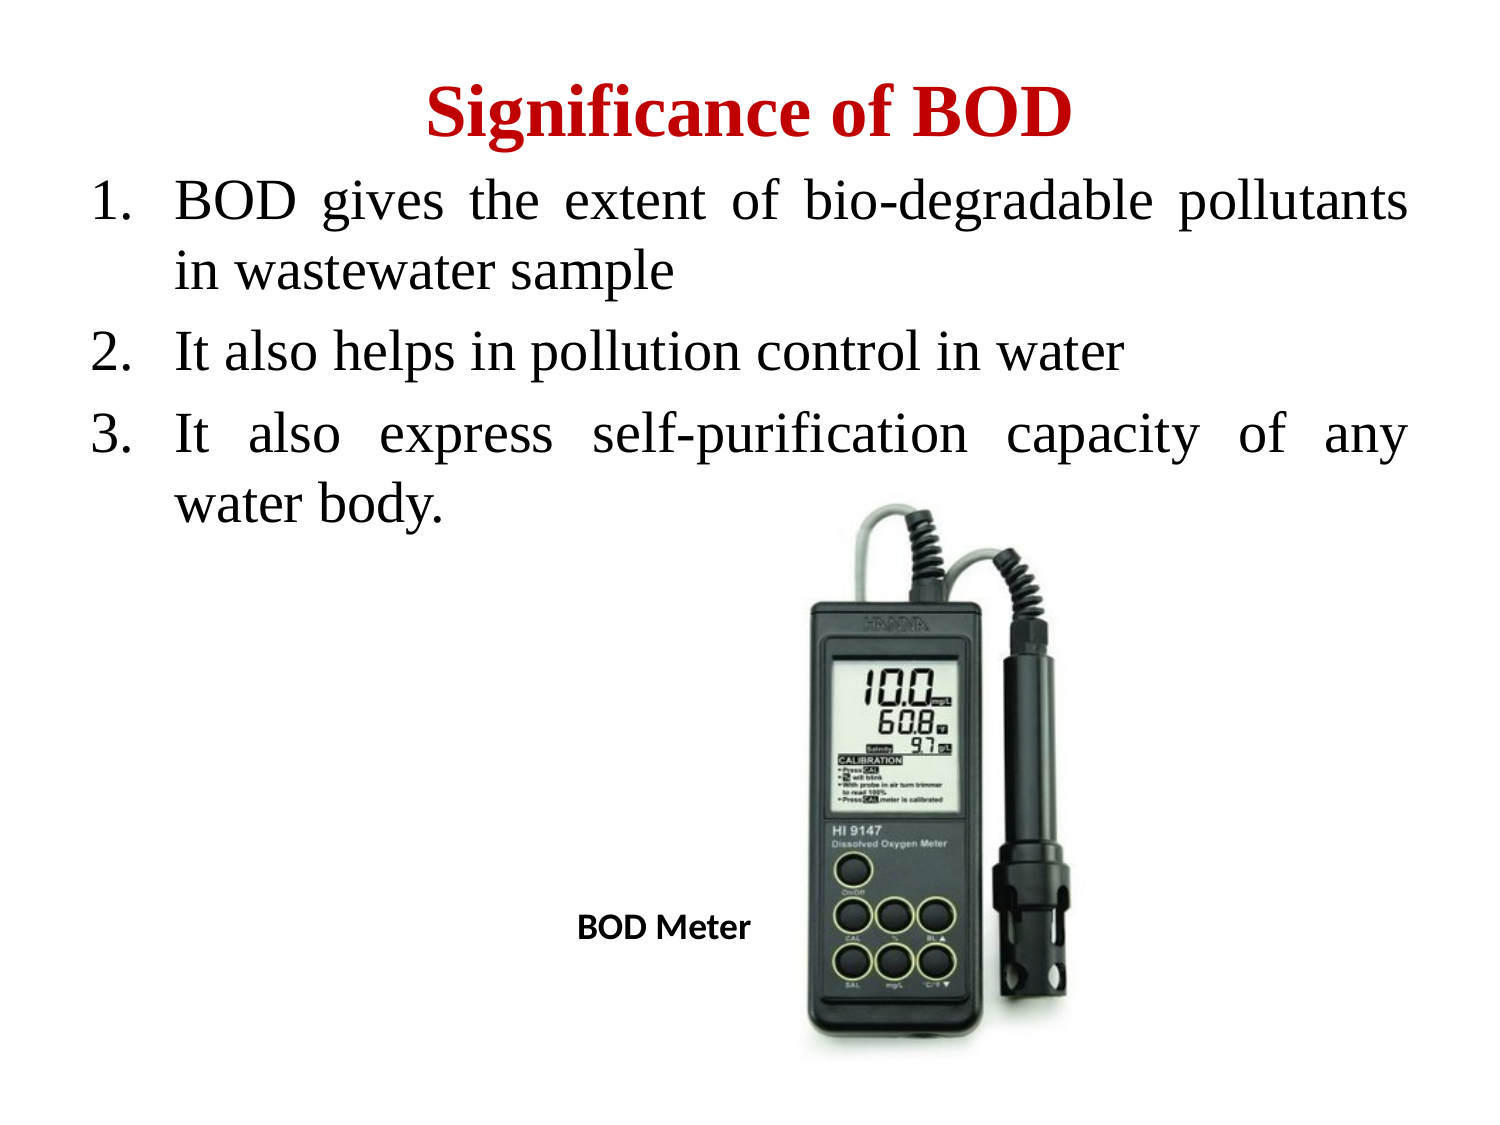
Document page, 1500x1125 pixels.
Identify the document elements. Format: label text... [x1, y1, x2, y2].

list BOD gives the extent of bio-degradable pollutants in wastewater sample It also helps in pollution control in water It also express self-purification capacity of any water body. [75, 153, 1425, 591]
text_box BOD Meter [562, 895, 767, 955]
title Significance of BOD [103, 16, 1397, 153]
picture [777, 488, 1105, 1065]
